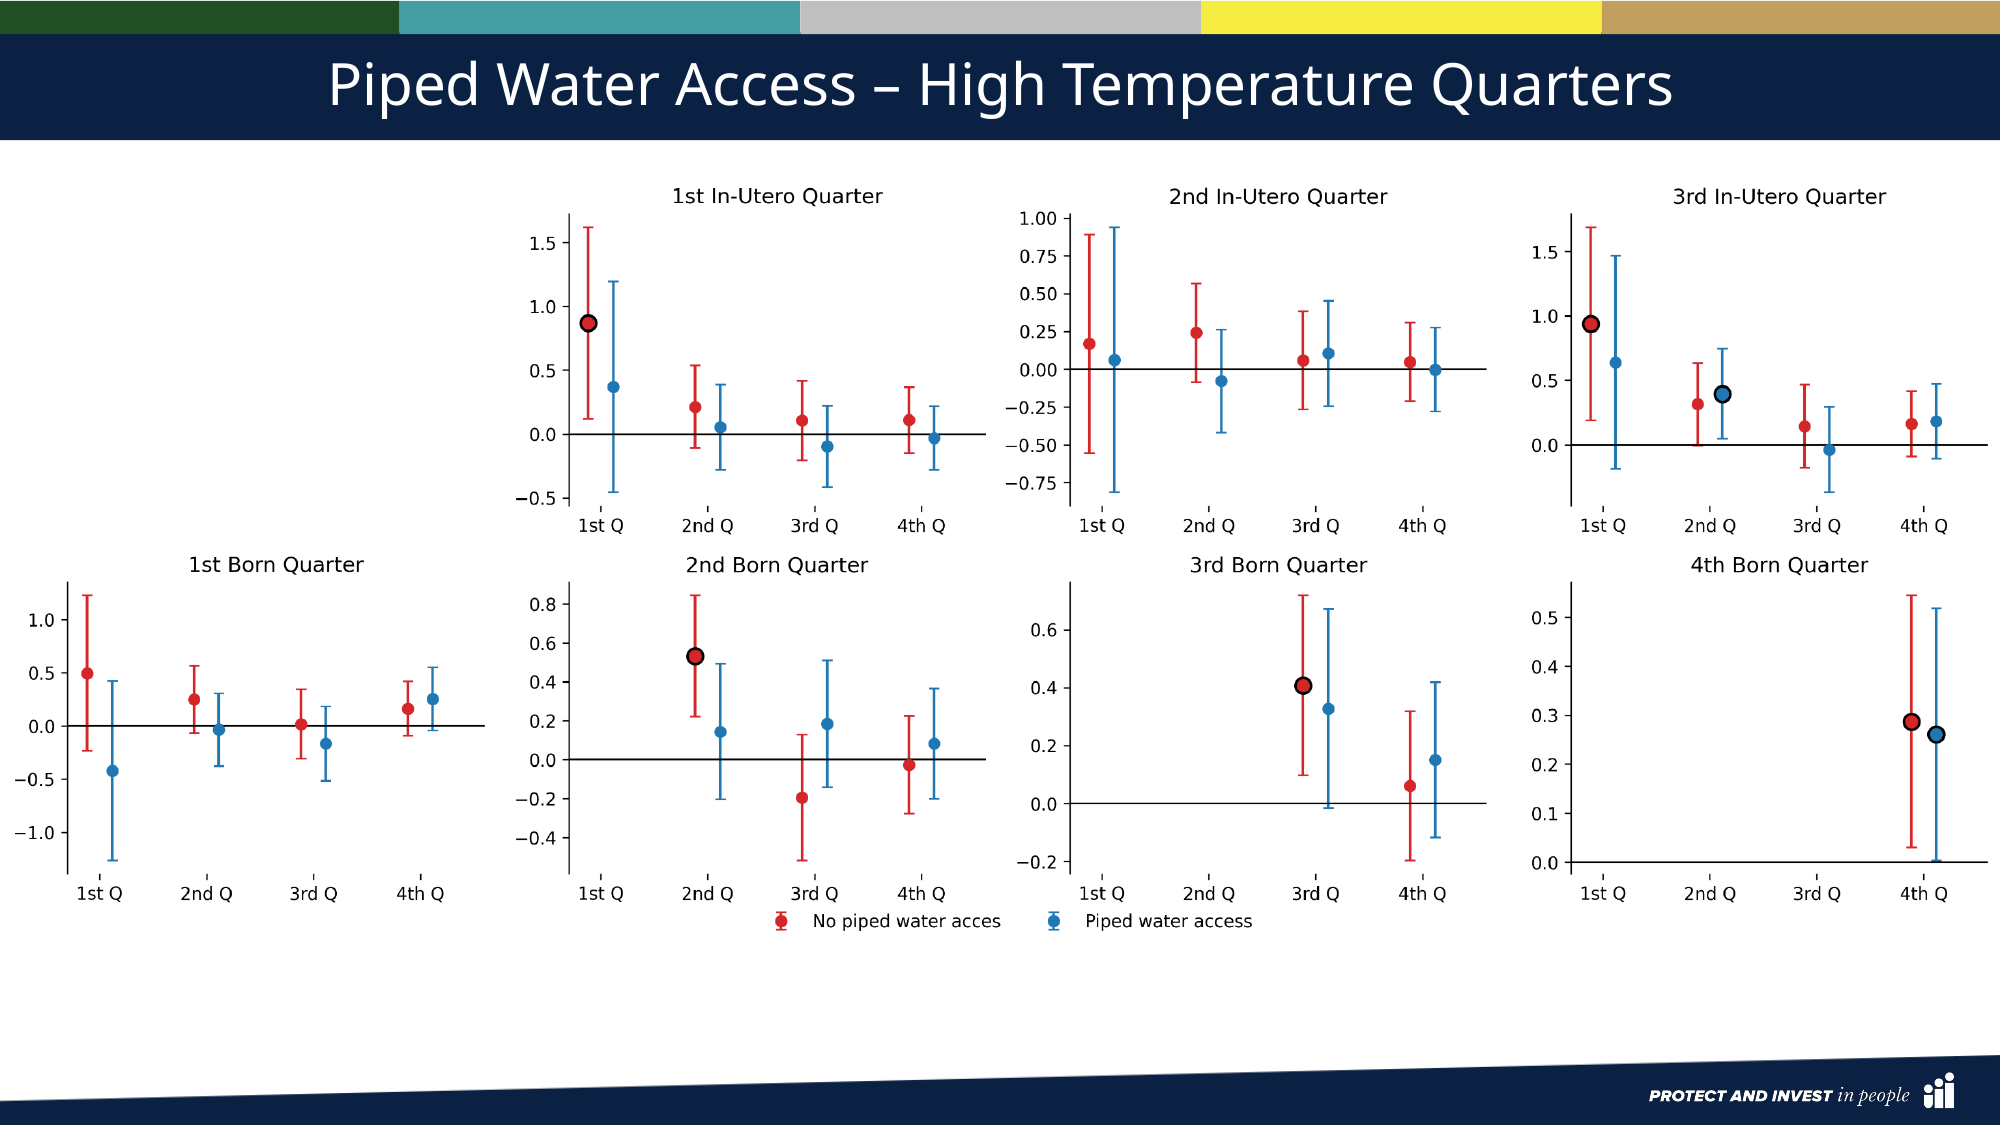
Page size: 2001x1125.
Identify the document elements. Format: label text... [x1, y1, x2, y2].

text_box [0, 0, 2000, 35]
picture [0, 174, 2000, 951]
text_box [0, 1055, 2000, 1125]
list Piped Water Access – High Temperature Quarters [0, 35, 2000, 141]
